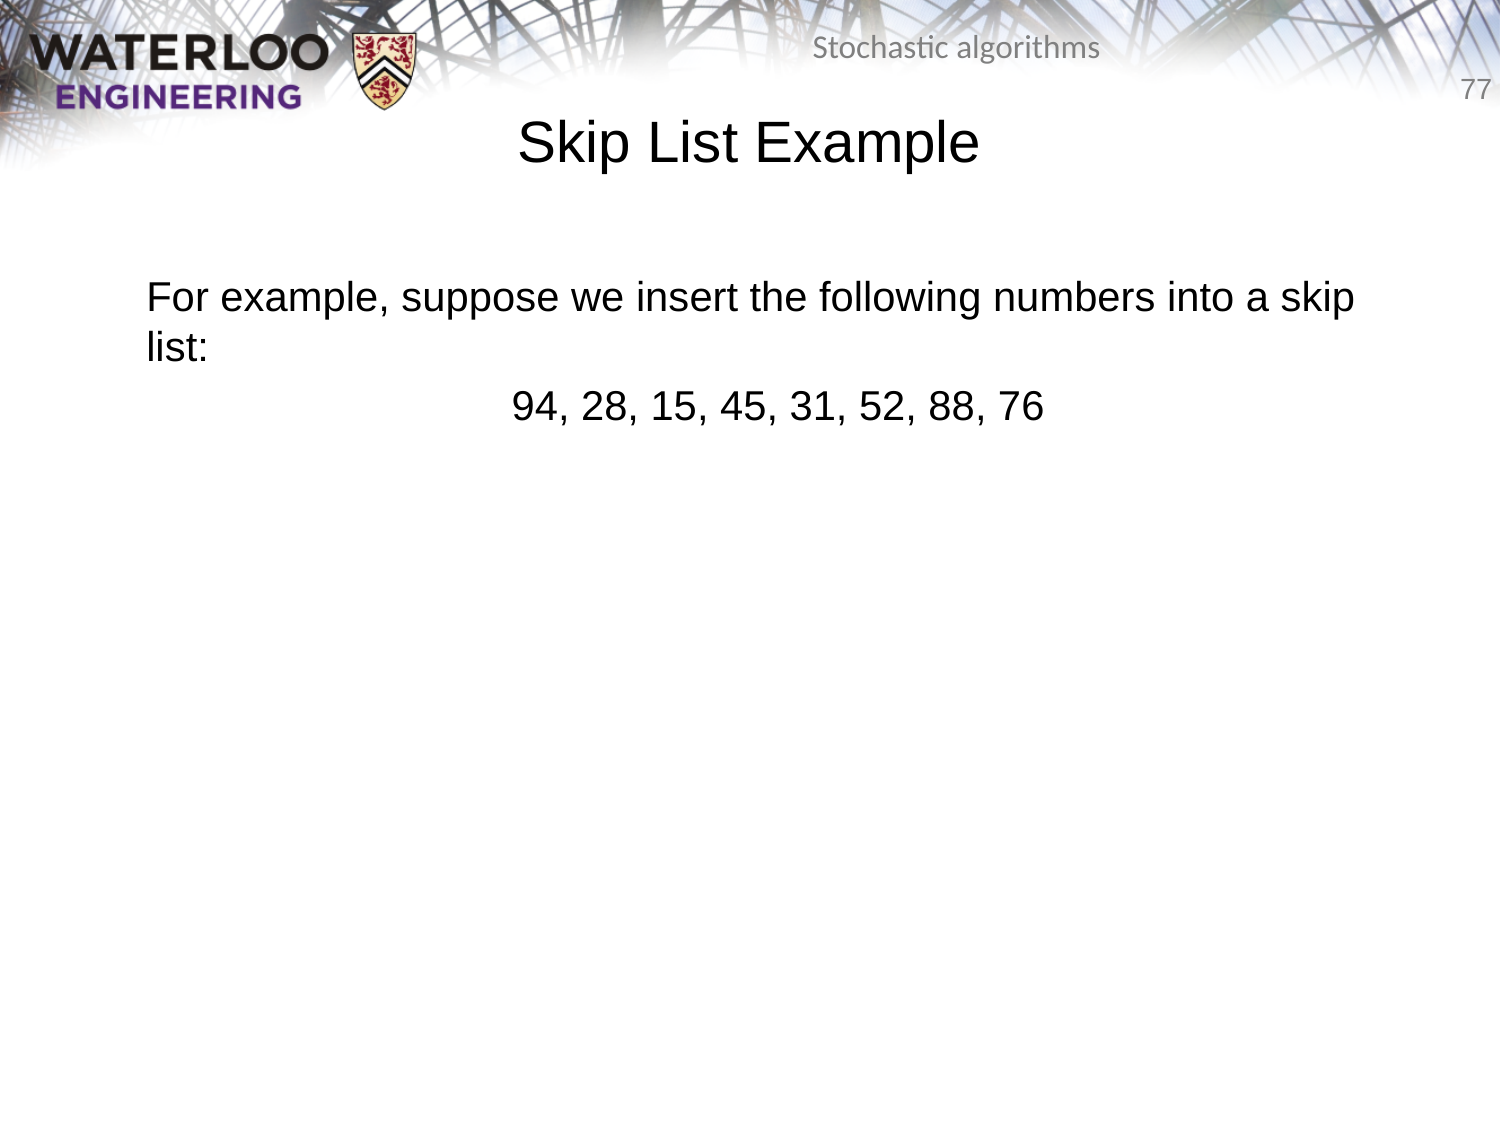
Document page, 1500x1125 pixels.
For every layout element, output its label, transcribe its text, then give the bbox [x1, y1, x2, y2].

list For example, suppose we insert the following numbers into a skip list: 94, 28, 15, 45, 31, 52, 88, 76 [74, 262, 1426, 1006]
title Skip List Example [74, 44, 1426, 233]
picture [0, 0, 1500, 1125]
